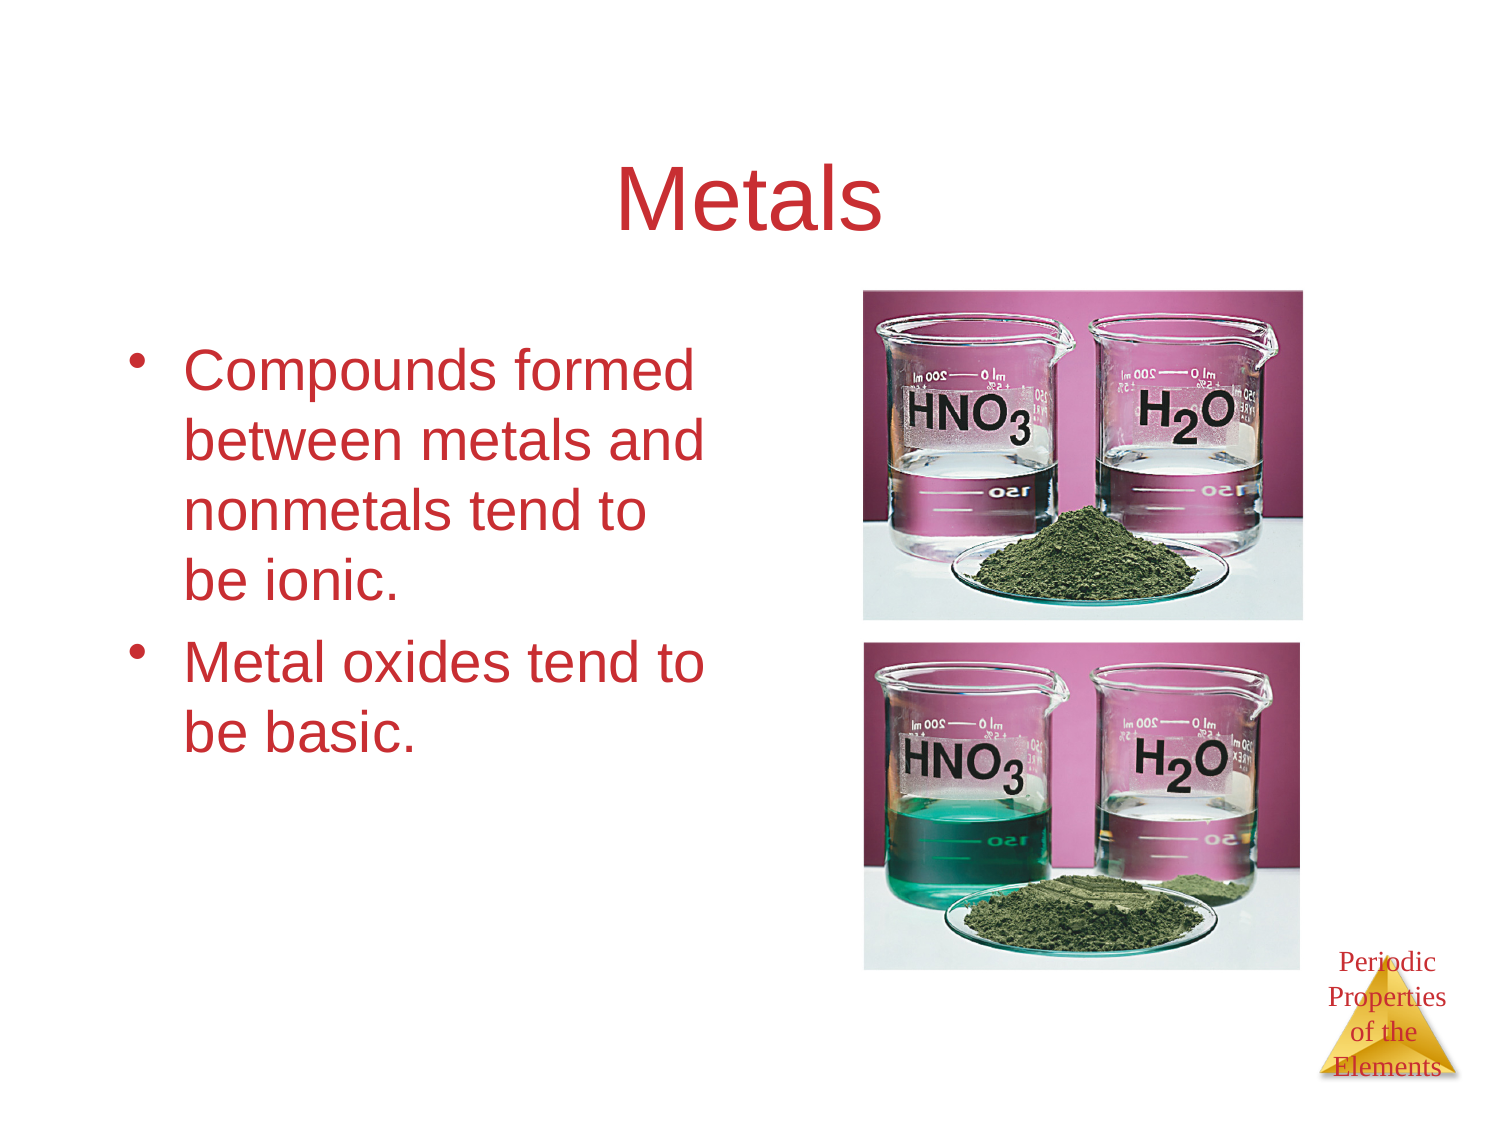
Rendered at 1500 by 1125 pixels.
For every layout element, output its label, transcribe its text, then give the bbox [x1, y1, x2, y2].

list Compounds formed between metals and nonmetals tend to be ionic. Metal oxides tend to be basic. [112, 324, 738, 1001]
picture [1275, 899, 1500, 1125]
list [860, 637, 1306, 975]
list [860, 287, 1306, 626]
title Metals [0, 99, 1500, 288]
